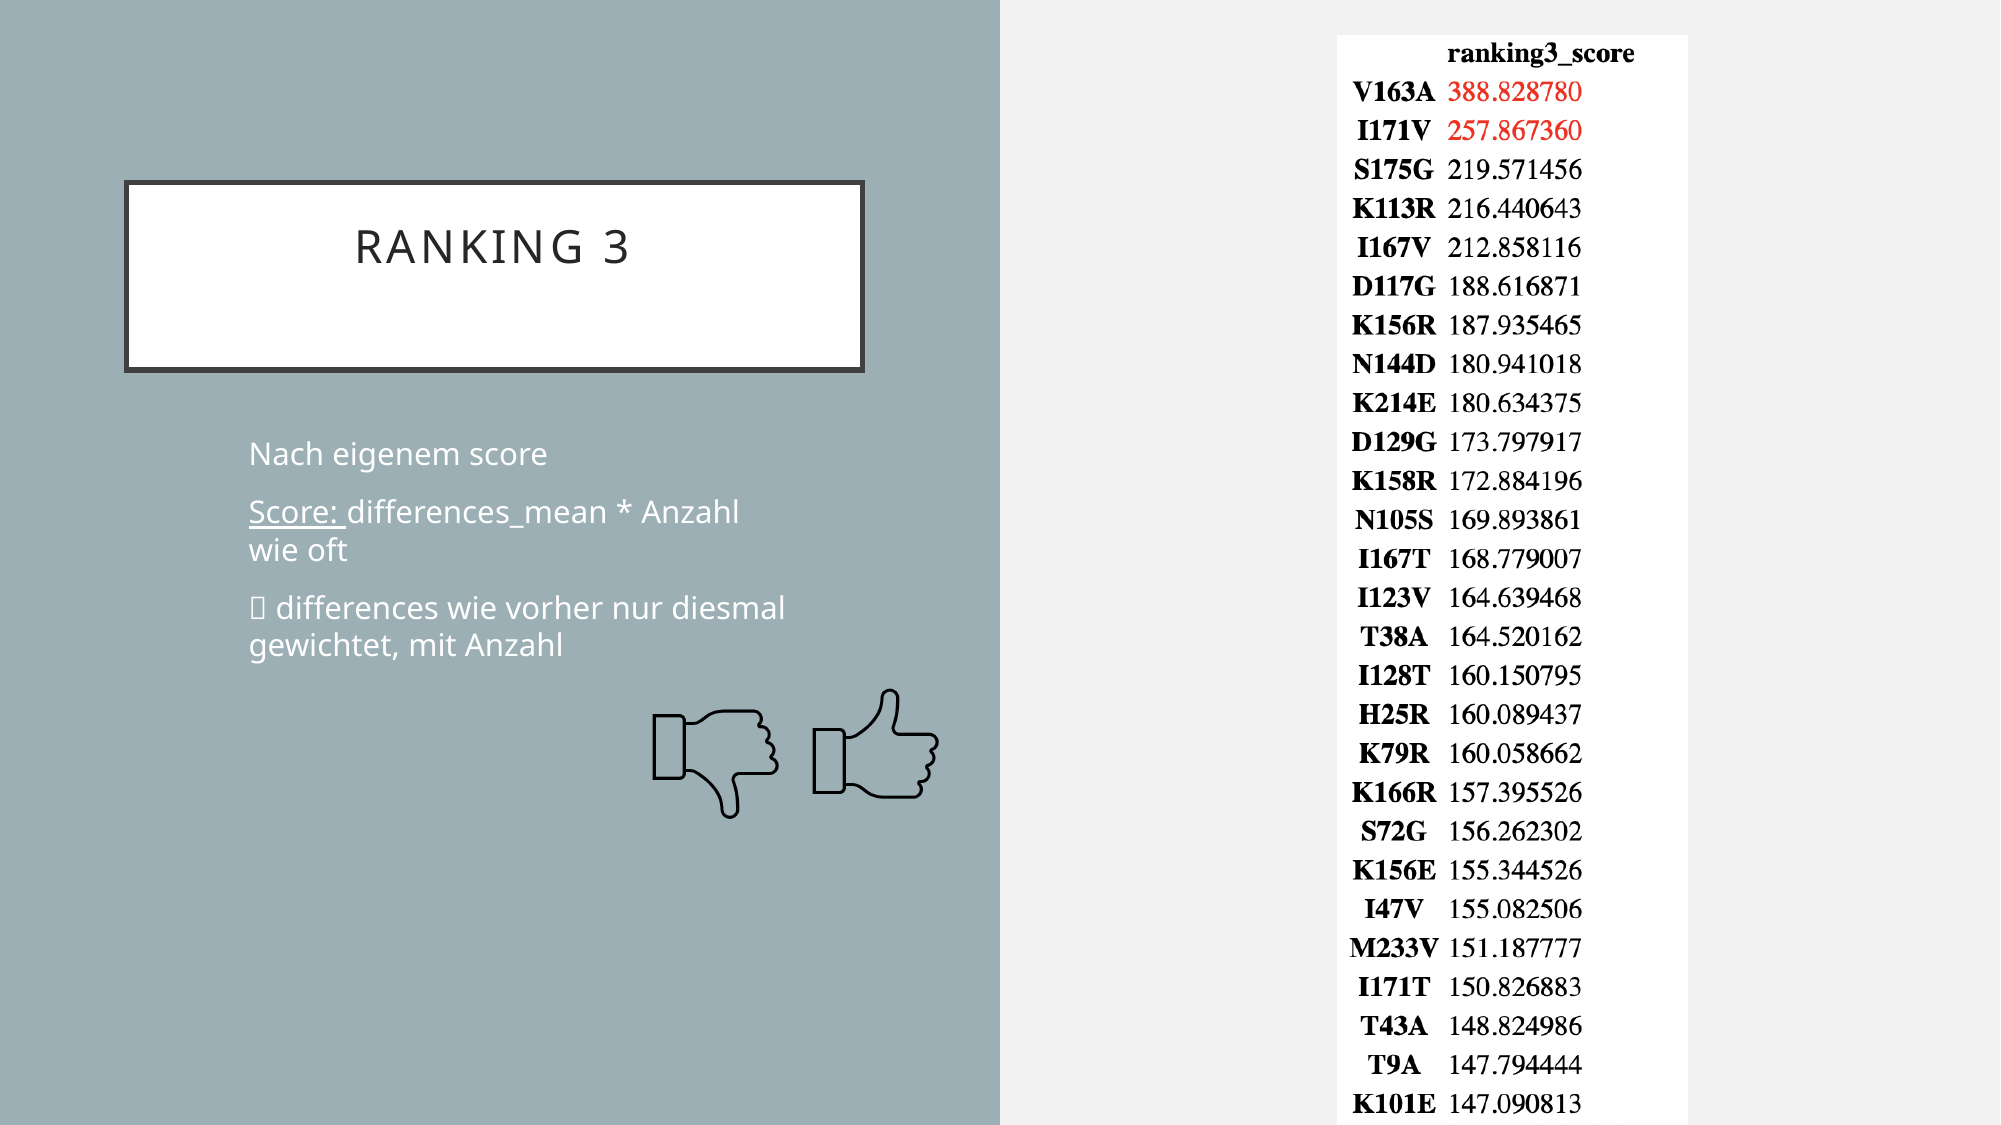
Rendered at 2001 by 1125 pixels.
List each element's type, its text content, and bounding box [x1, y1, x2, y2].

picture [640, 689, 791, 840]
title Ranking 3 [124, 180, 865, 373]
list Nach eigenem score Score: differences_mean * Anzahl wie oft  differences wie vorher nur diesmal gewichtet, mit Anzahl [183, 426, 806, 787]
picture [800, 668, 951, 819]
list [1337, 35, 1688, 1125]
